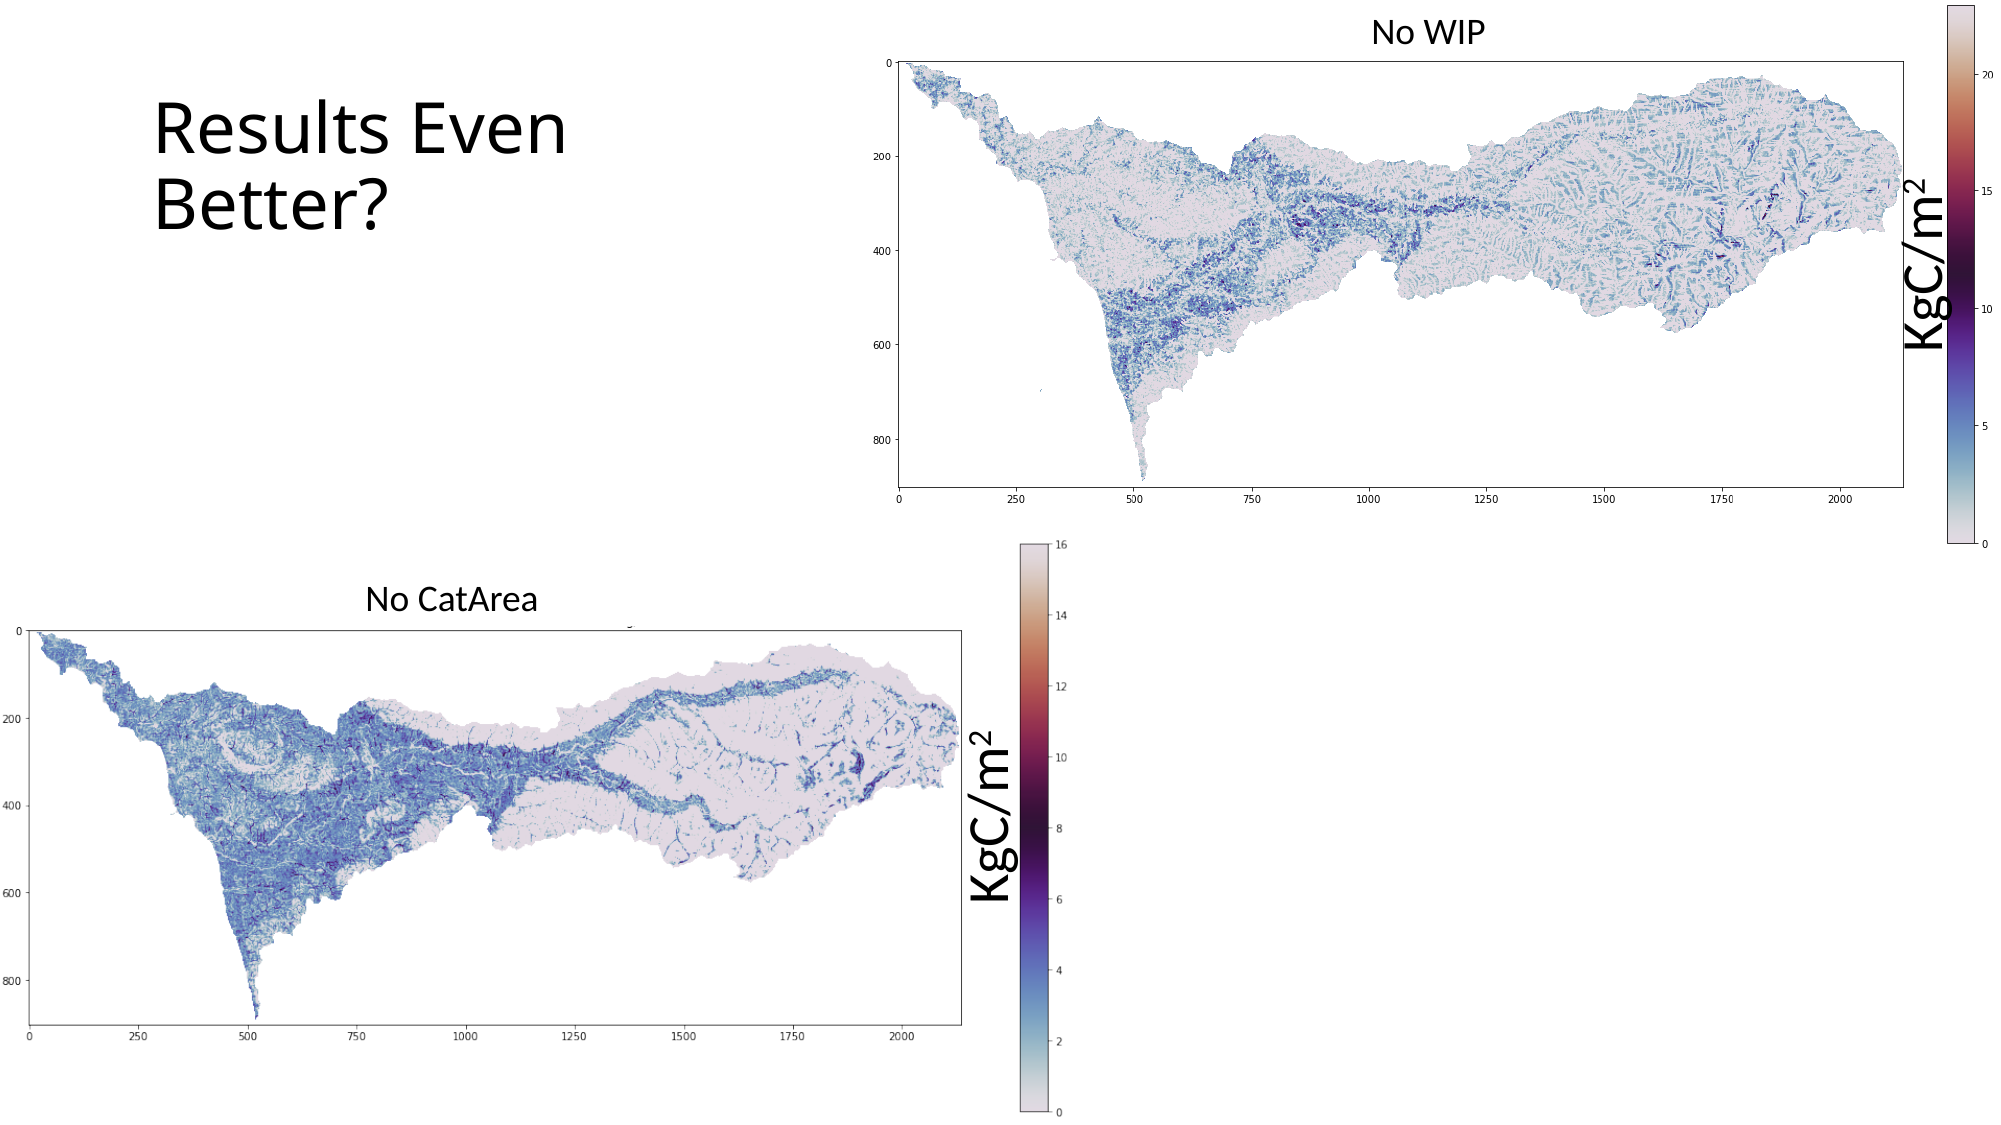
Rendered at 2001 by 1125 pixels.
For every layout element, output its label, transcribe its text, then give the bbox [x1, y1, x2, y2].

picture [0, 0, 2000, 1125]
title Results Even Better? [137, 59, 592, 278]
